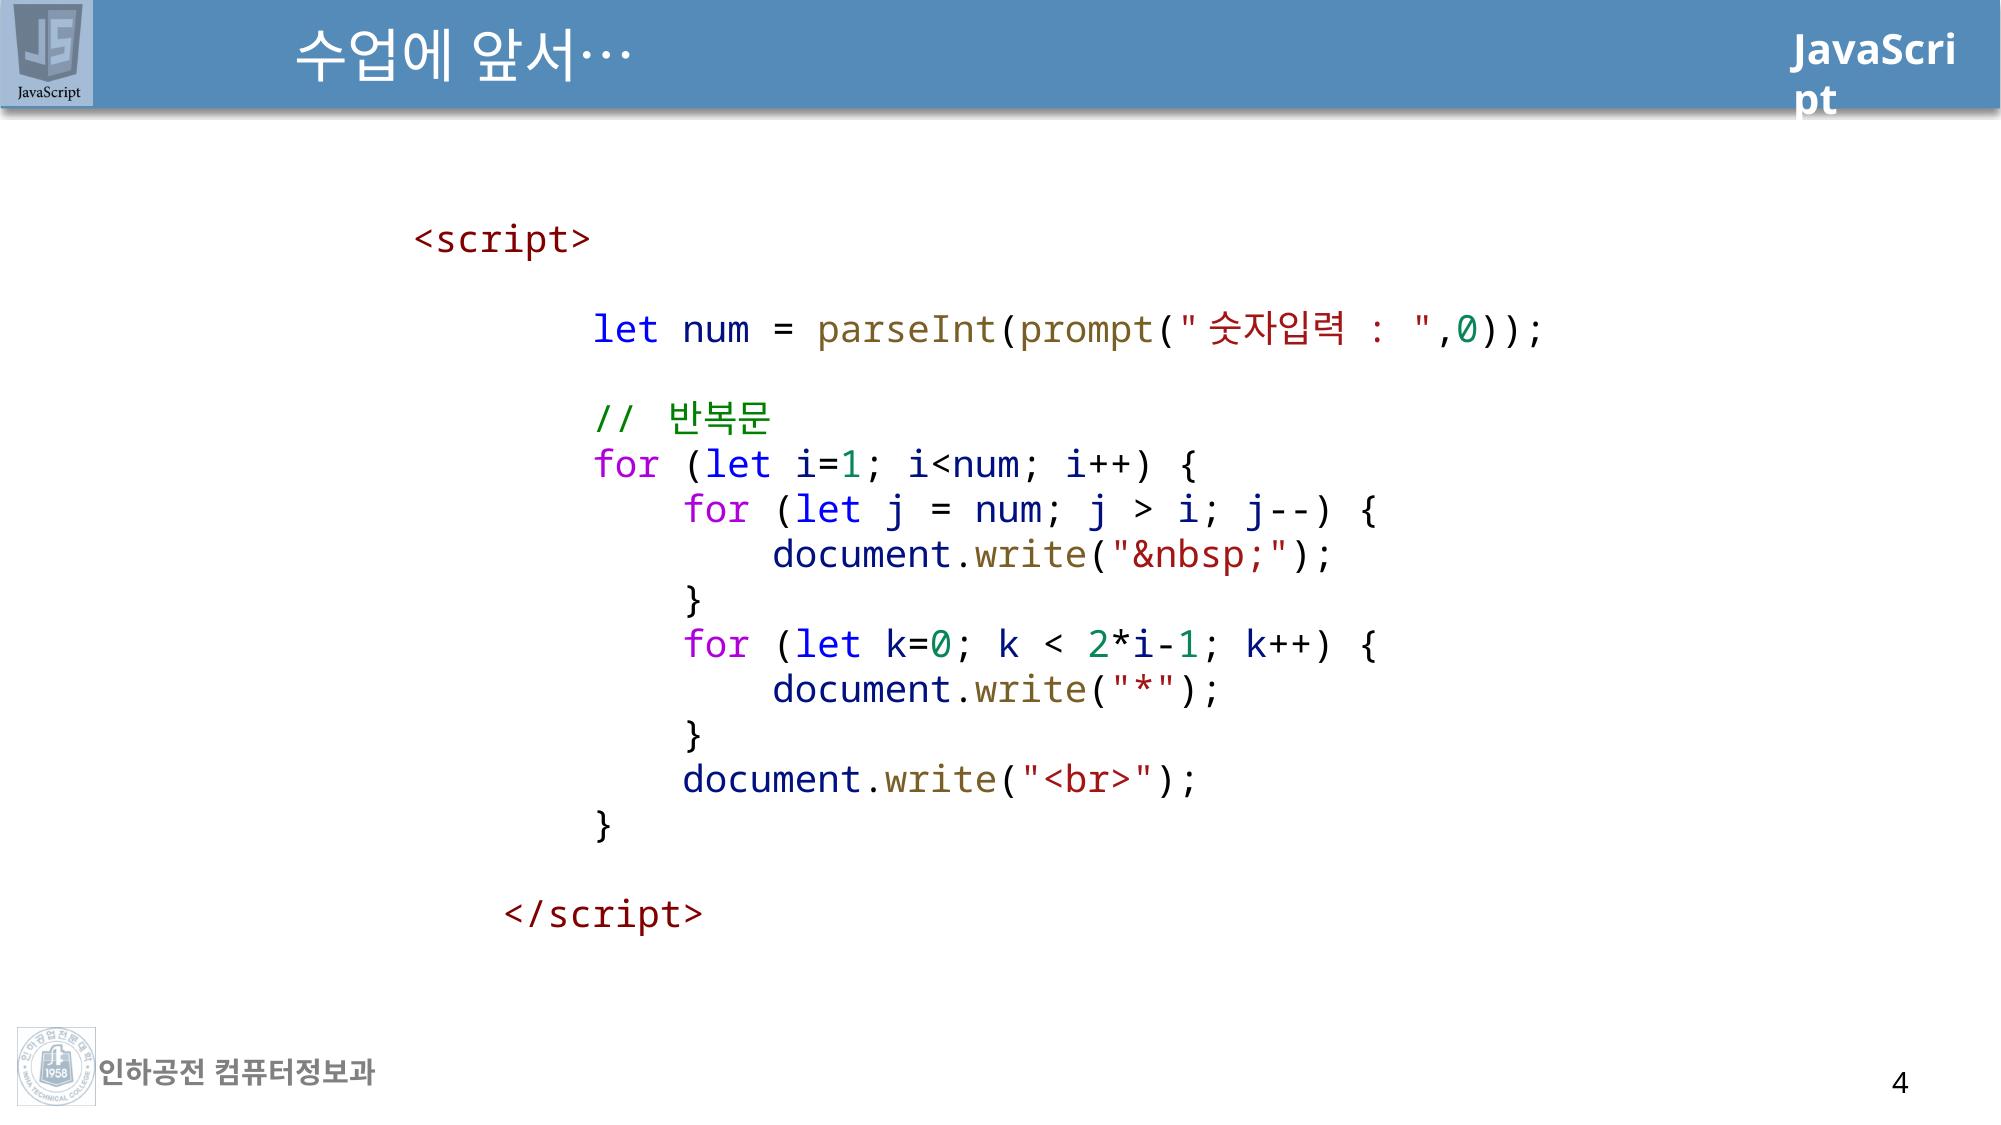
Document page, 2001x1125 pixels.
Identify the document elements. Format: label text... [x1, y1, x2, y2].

title 수업에 앞서… [279, 7, 1390, 102]
text_box <script> let num = parseInt(prompt("숫자입력 : ",0)); // 반복문 for (let i=1; i<num; i++) { for (let j = num; j > i; j--) { document.write("&nbsp;"); } for (let k=0; k < 2*i-1; k++) { document.write("*"); } document.write("<br>"); } </script> [397, 208, 1668, 943]
